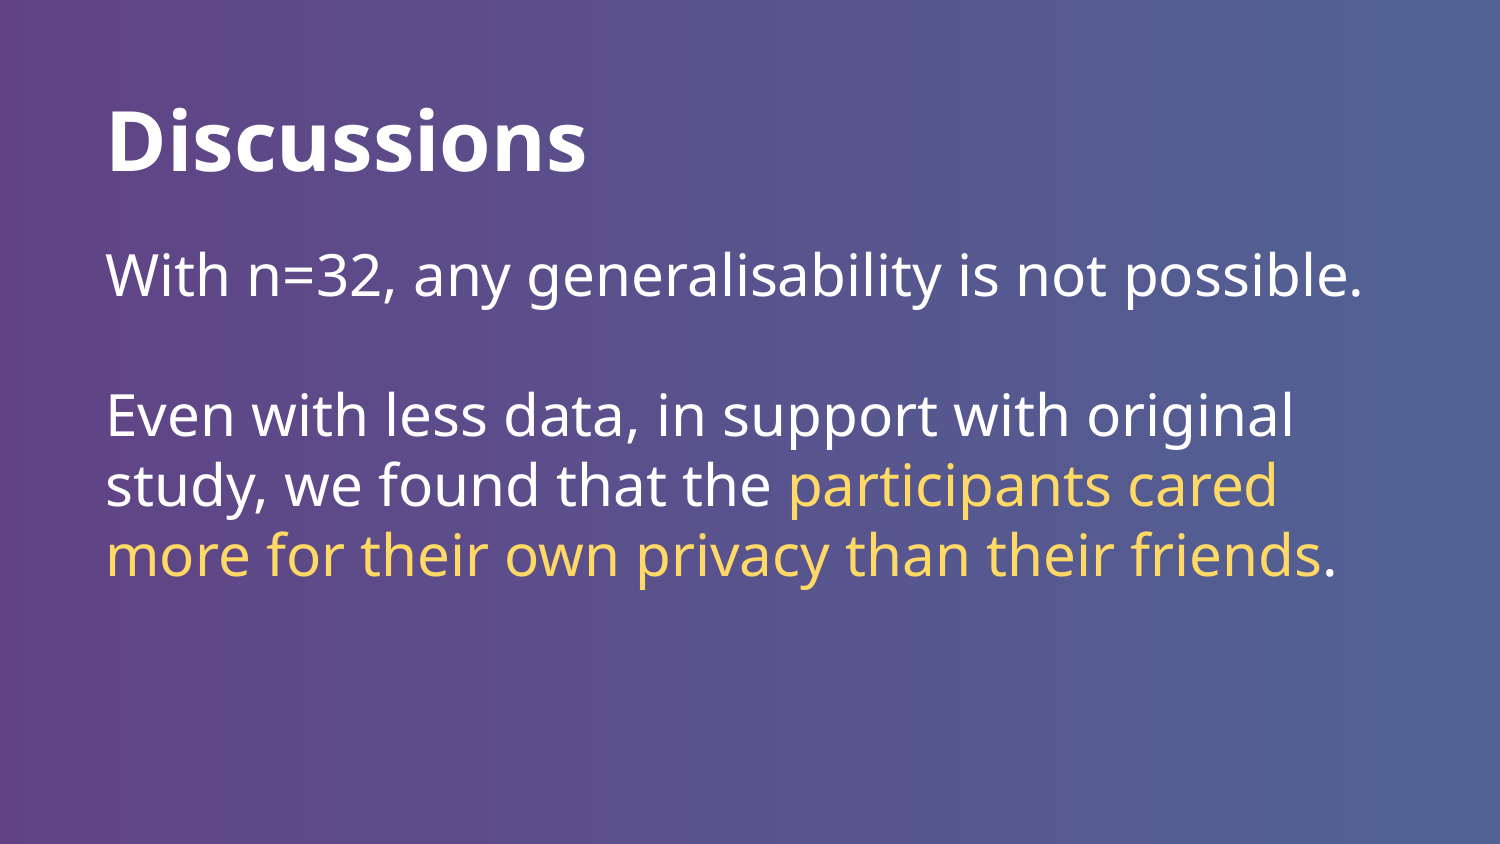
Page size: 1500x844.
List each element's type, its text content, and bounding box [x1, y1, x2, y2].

list With n=32, any generalisability is not possible. Even with less data, in support with original study, we found that the participants cared more for their own privacy than their friends. [15, 223, 1414, 654]
title Discussions [90, 72, 1439, 196]
